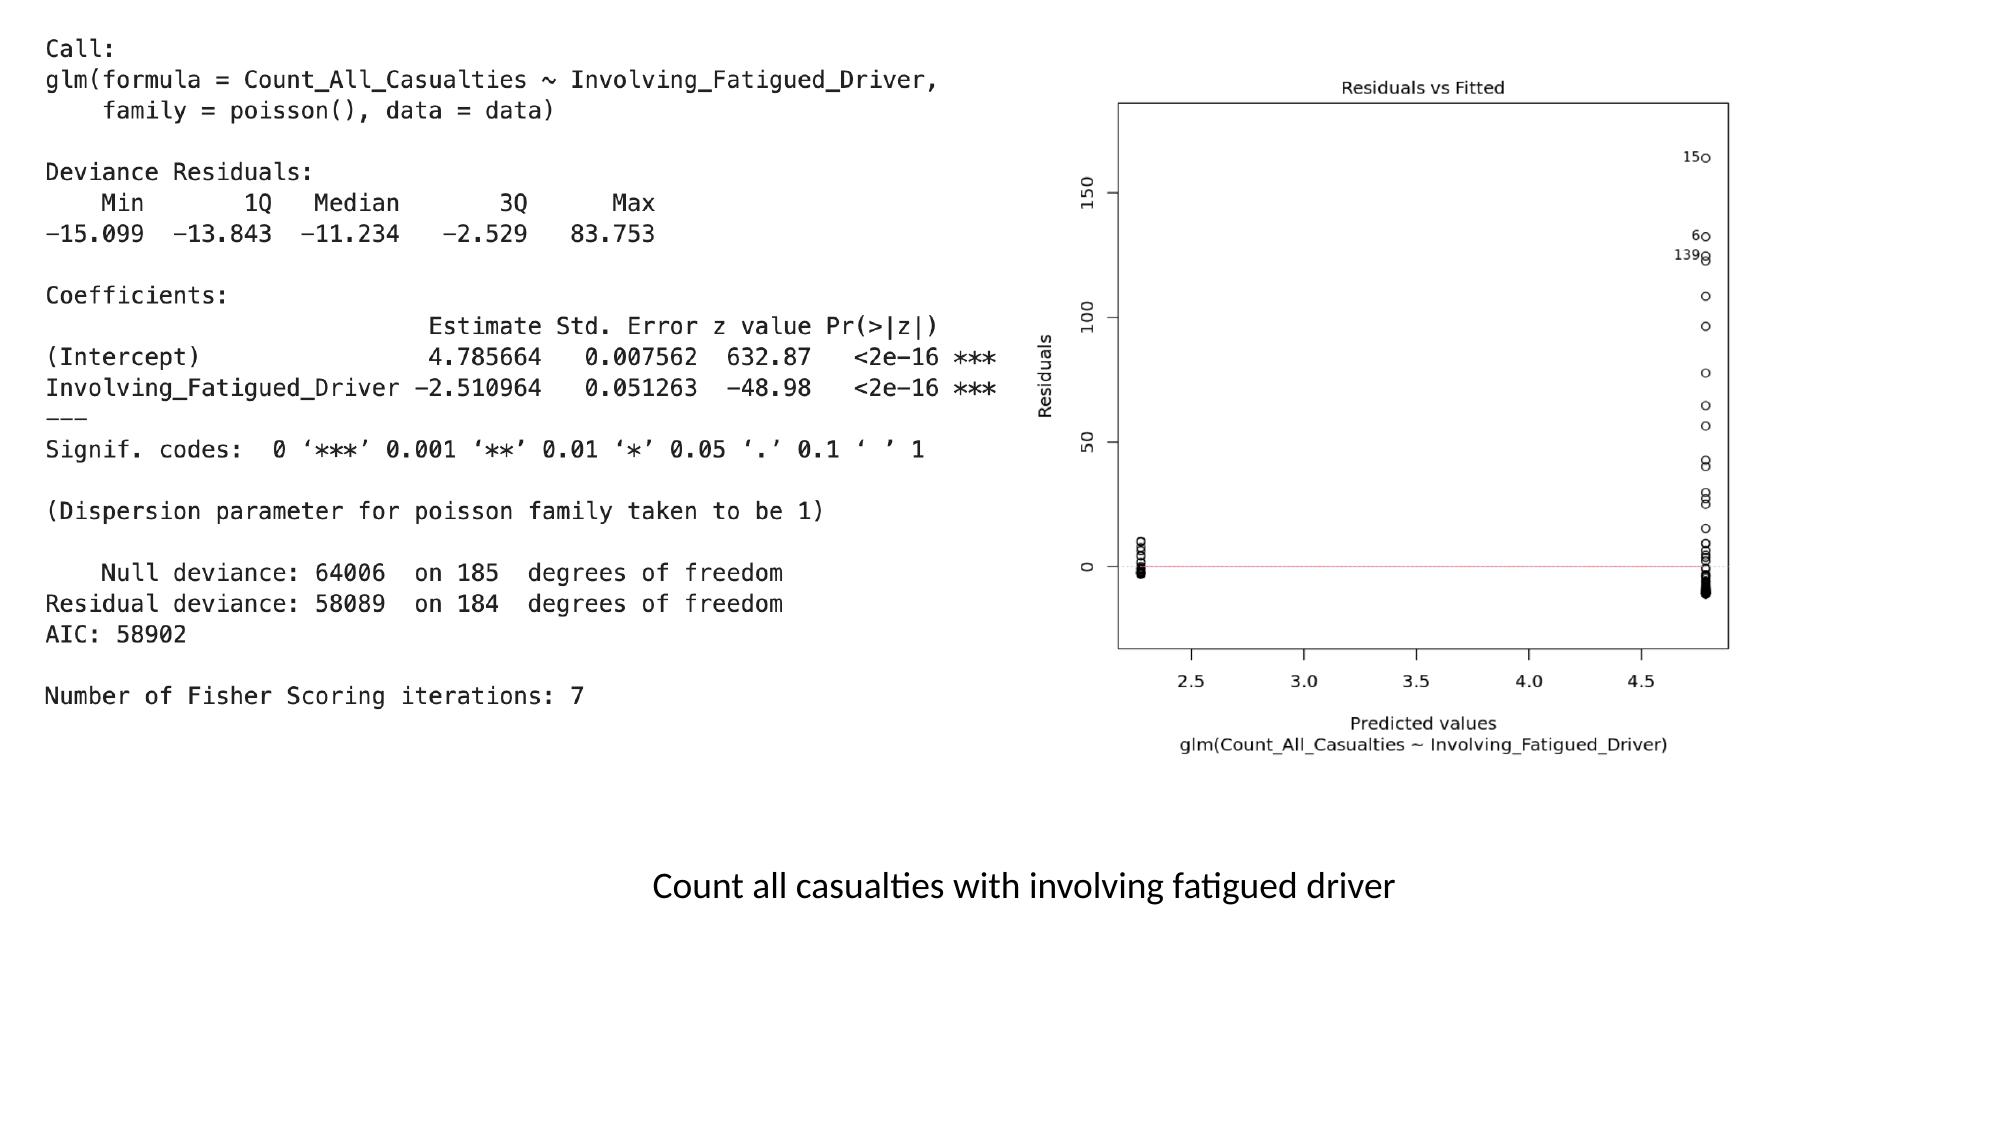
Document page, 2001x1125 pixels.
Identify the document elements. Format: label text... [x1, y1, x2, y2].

picture [0, 15, 1870, 773]
text_box Count all casualties with involving fatigued driver [637, 853, 1686, 914]
